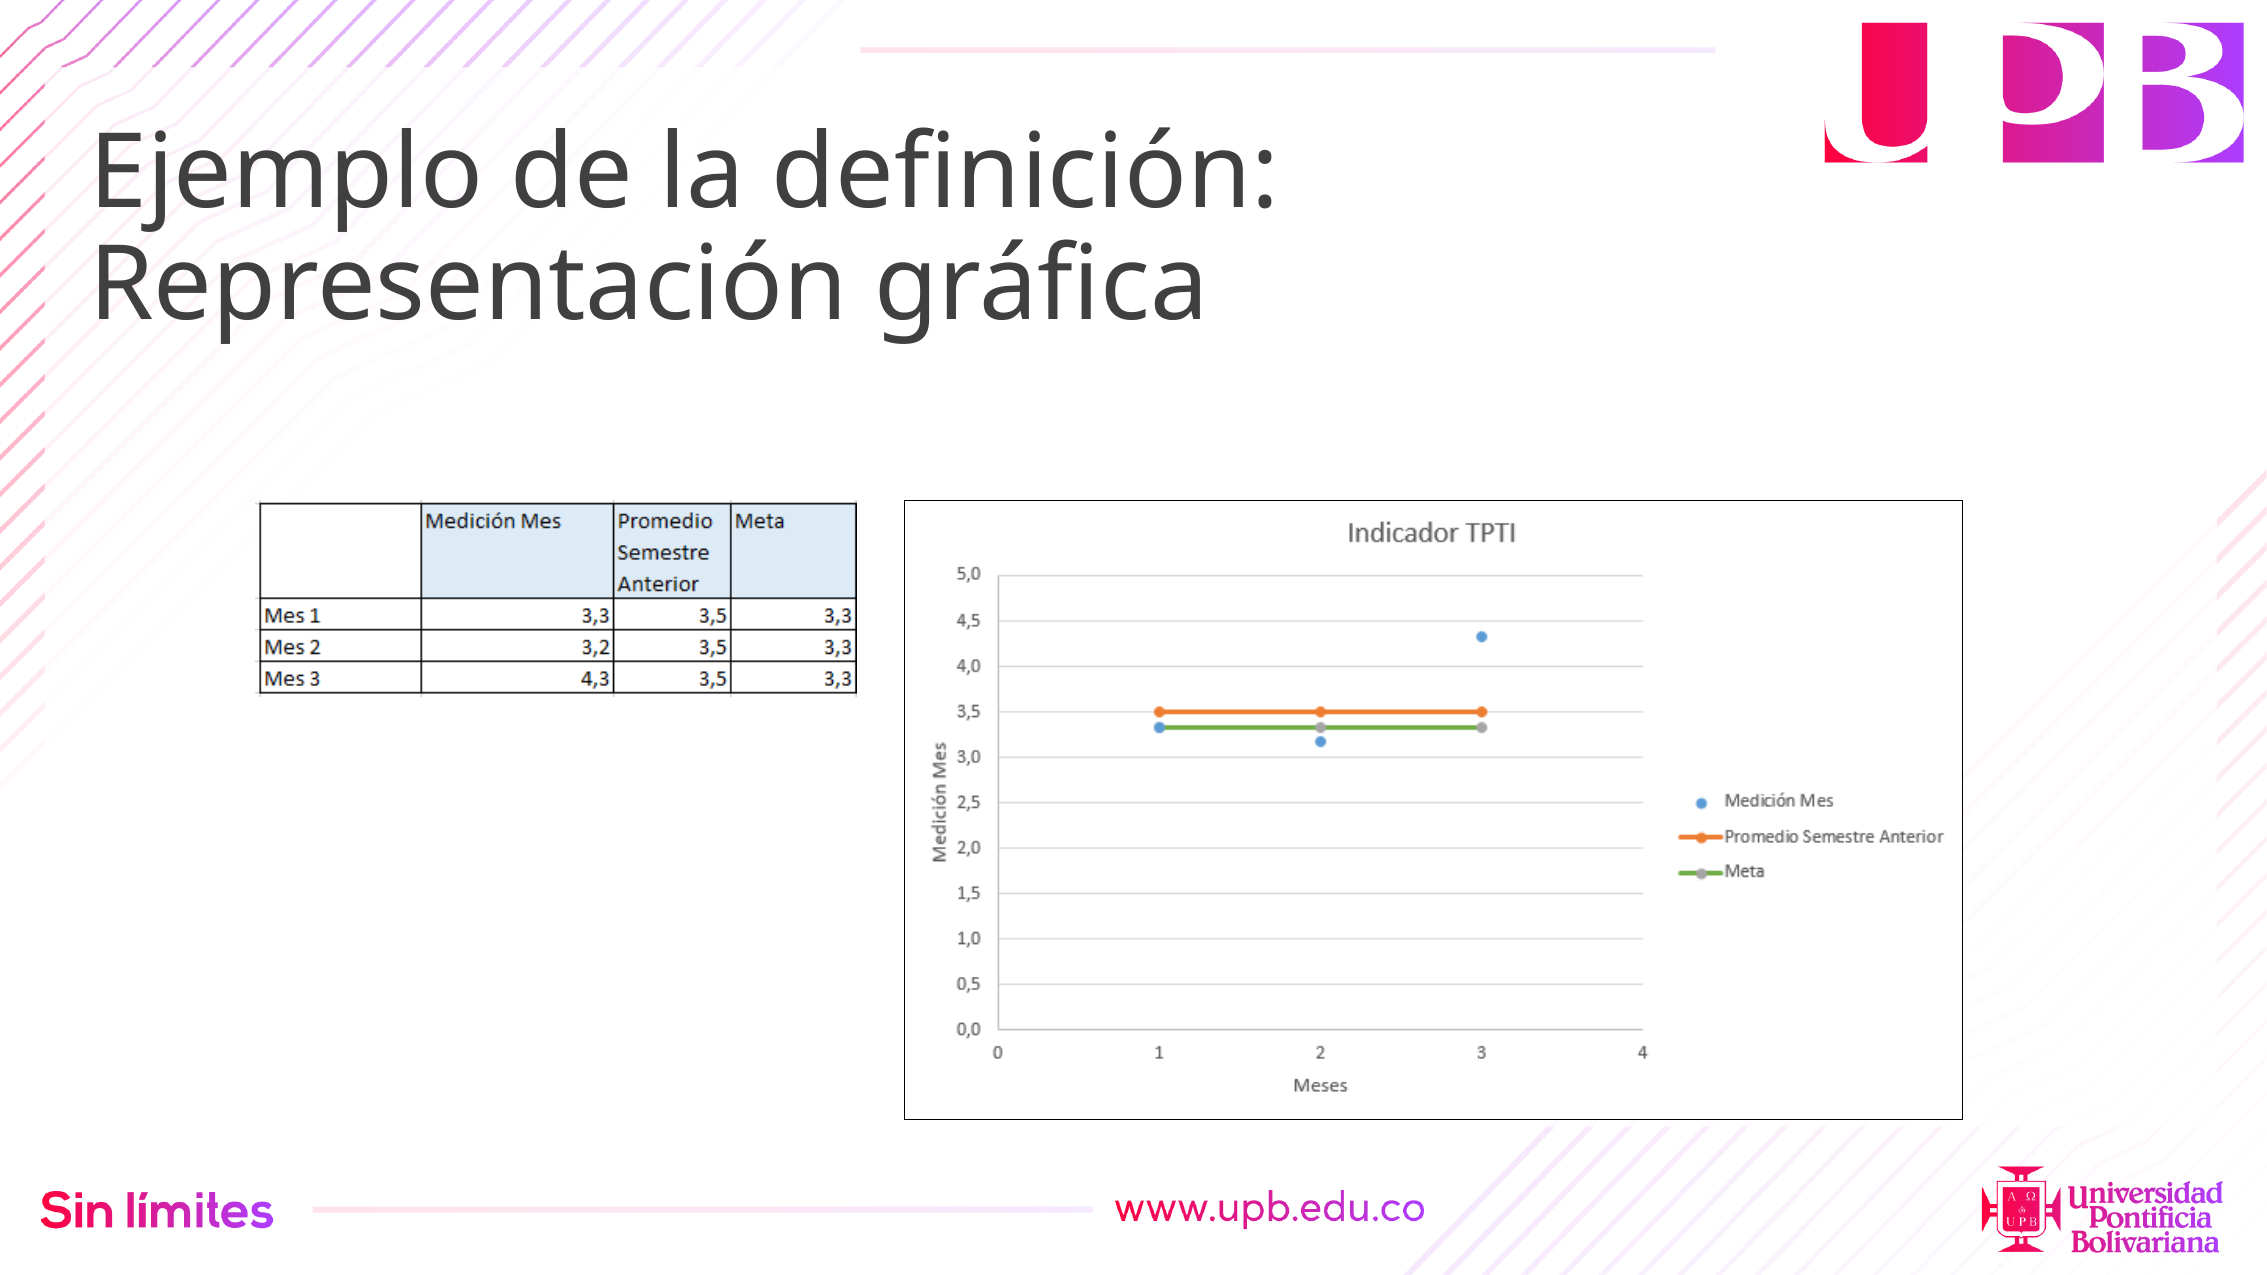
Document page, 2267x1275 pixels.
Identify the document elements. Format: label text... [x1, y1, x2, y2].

picture [0, 0, 2267, 1275]
title Ejemplo de la definición: Representación gráfica [74, 106, 1814, 353]
